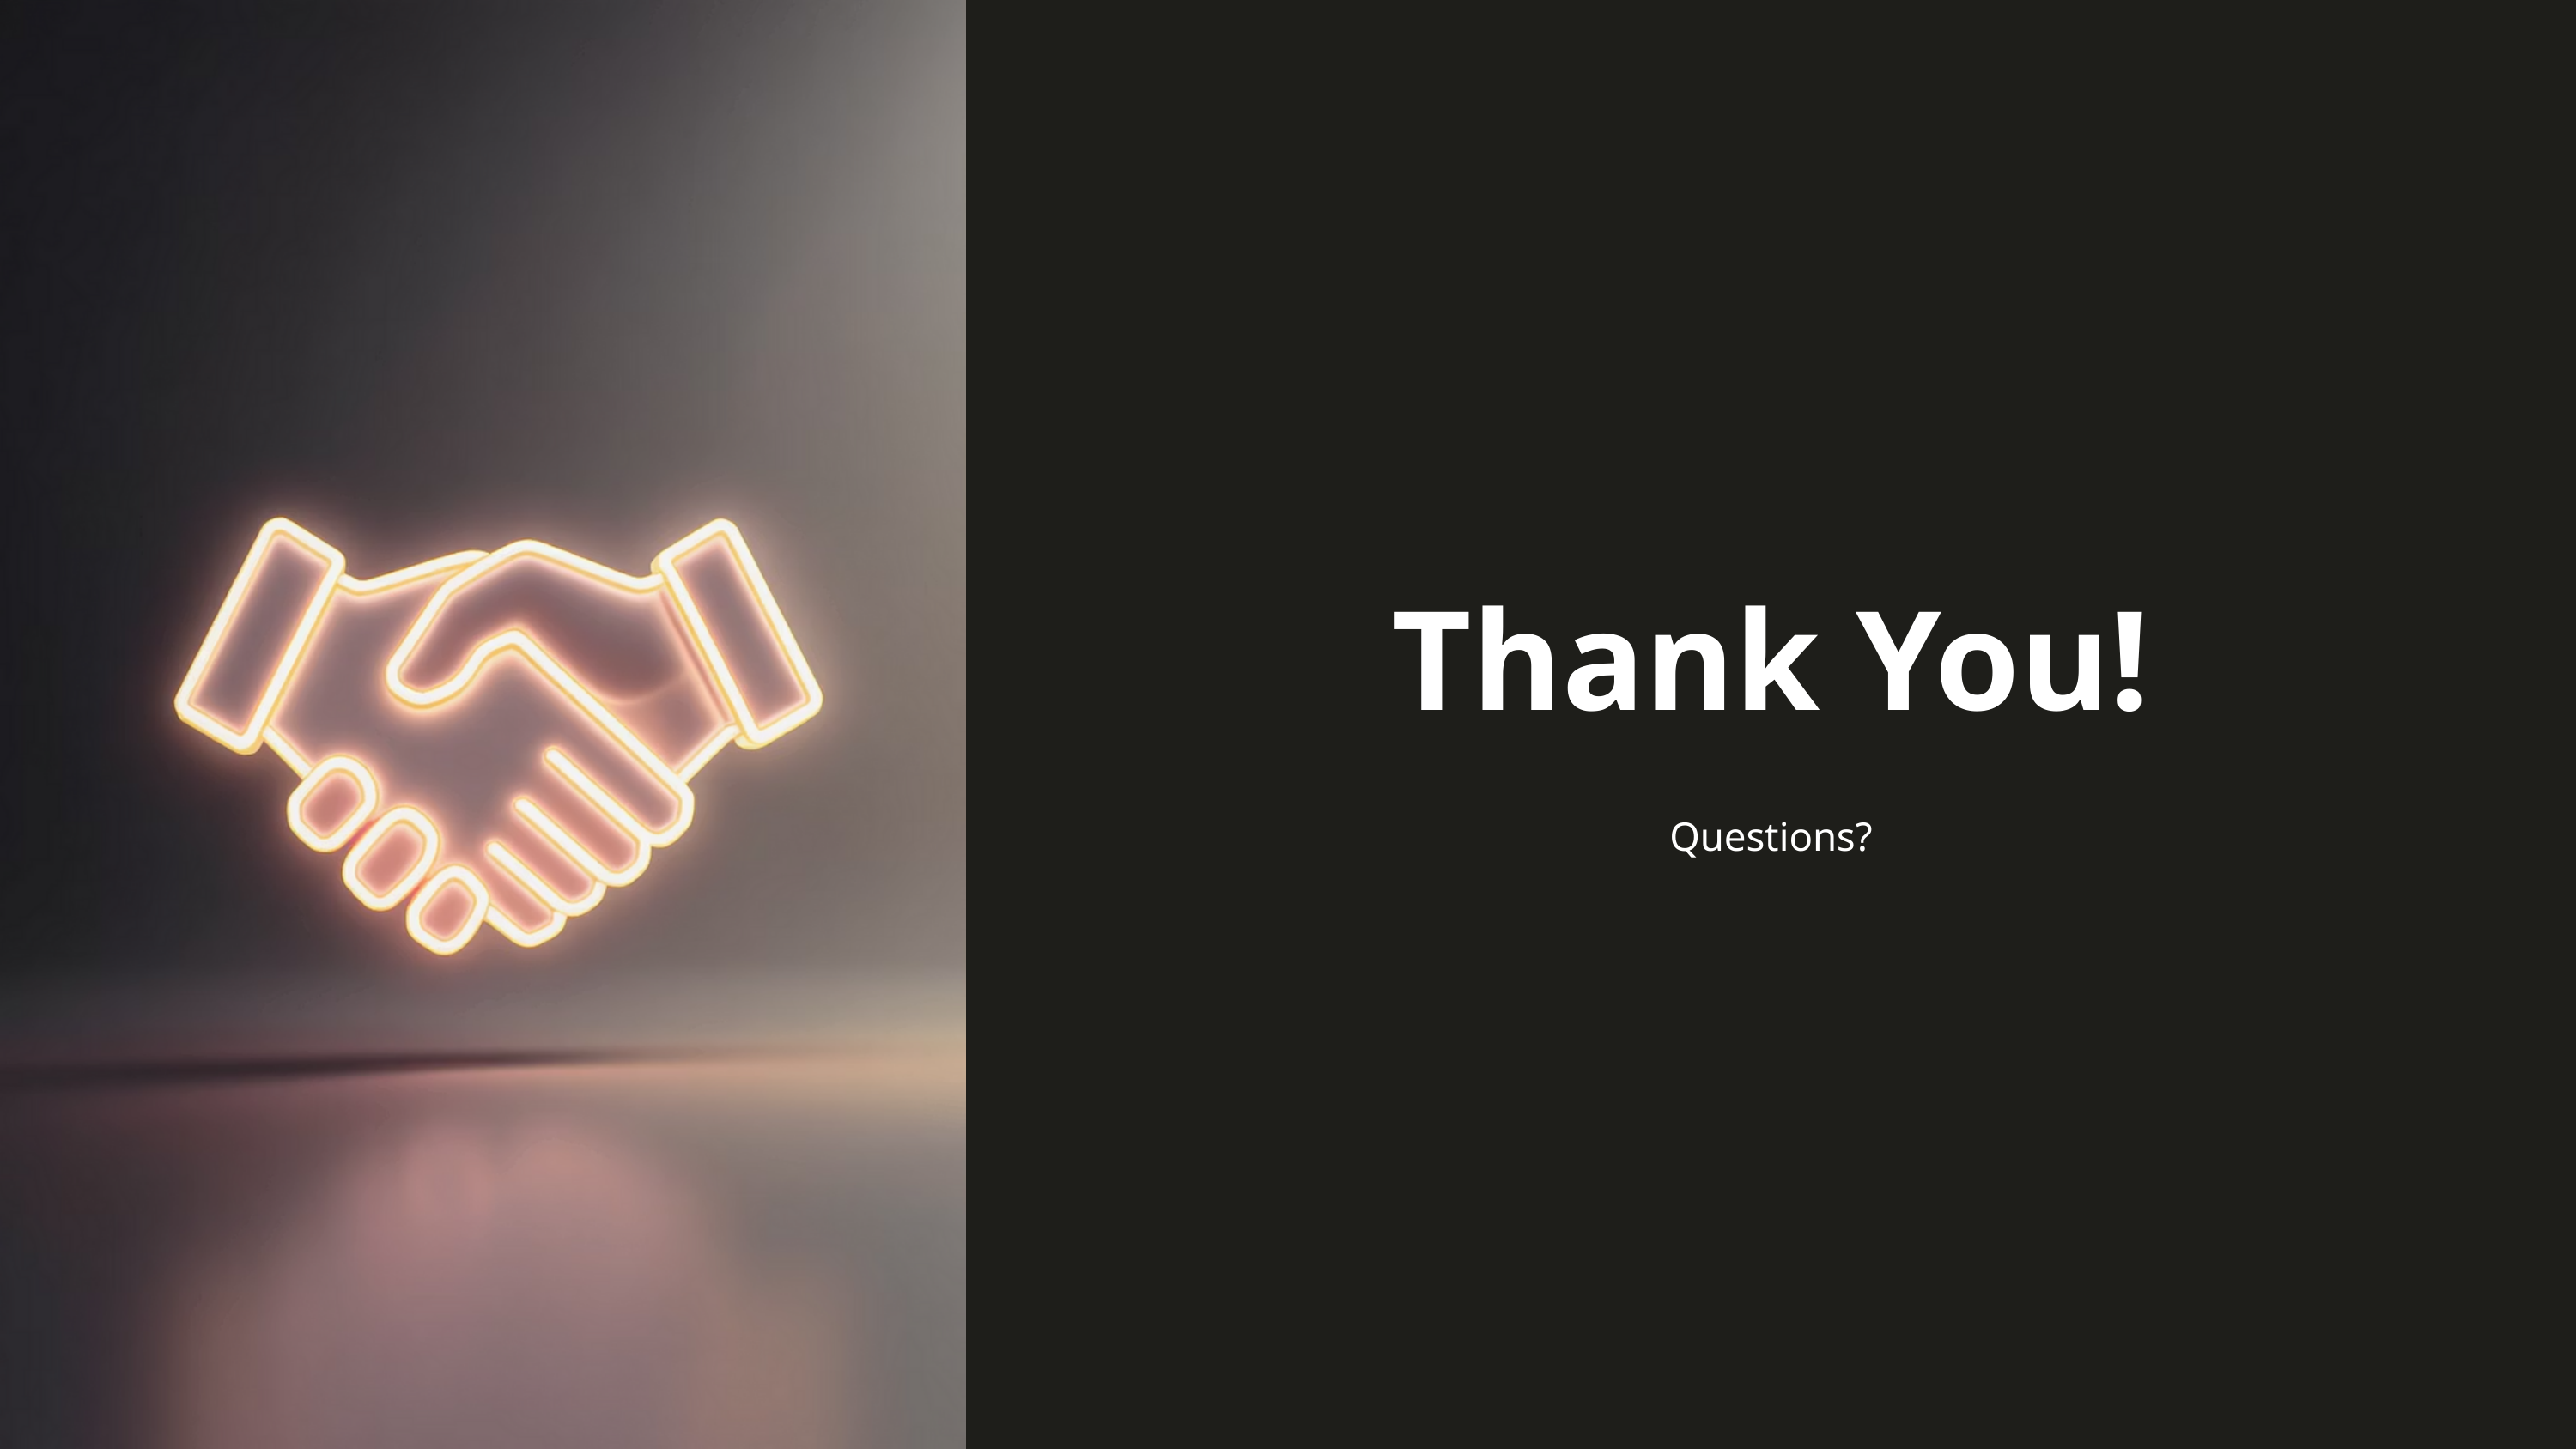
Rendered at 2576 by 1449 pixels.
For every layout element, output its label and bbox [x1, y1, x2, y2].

text_box [967, 0, 2576, 1449]
text_box [0, 0, 967, 1449]
